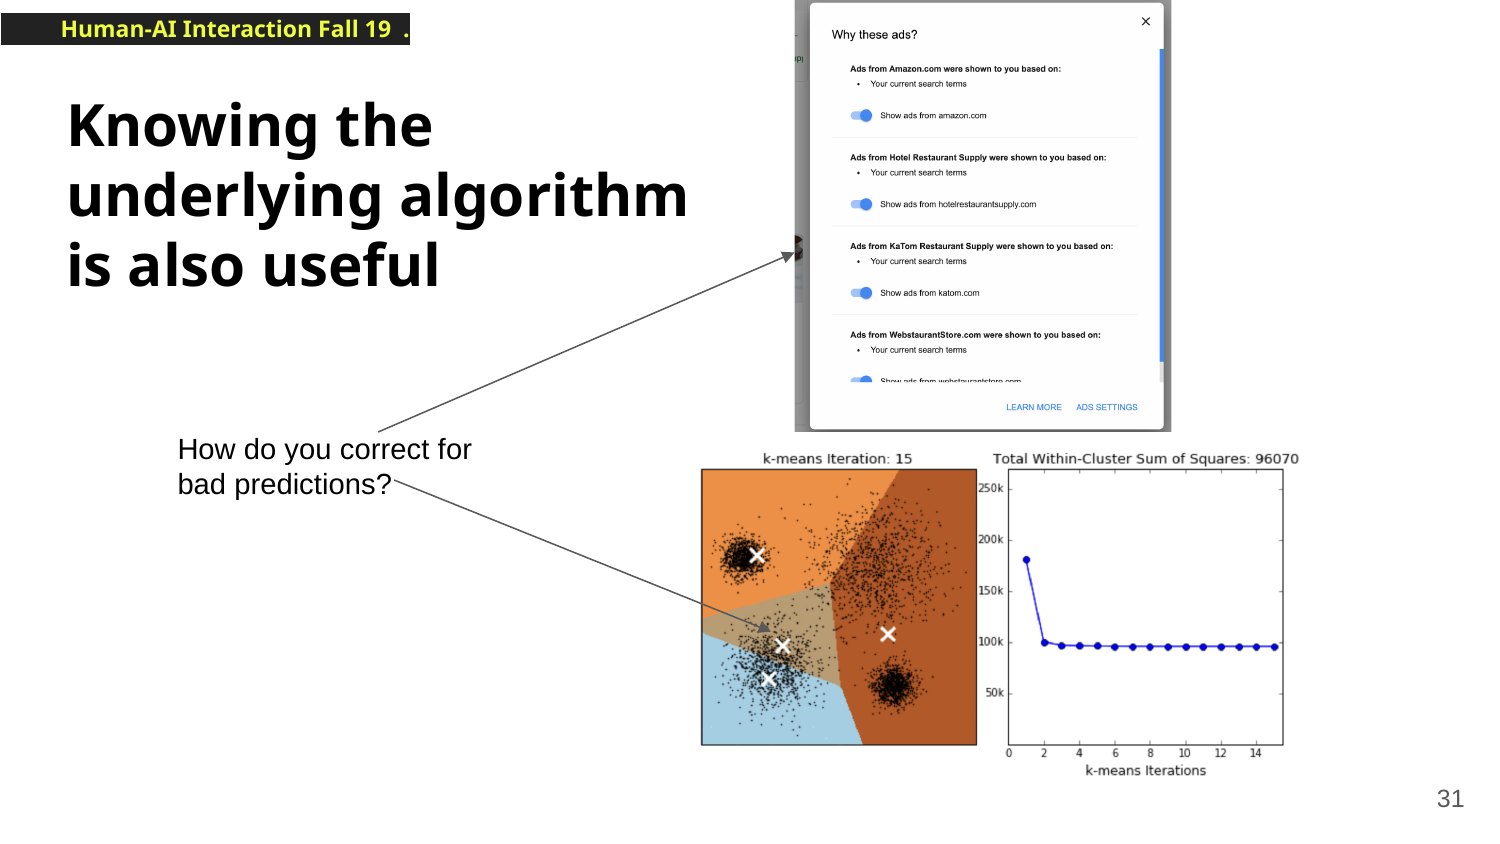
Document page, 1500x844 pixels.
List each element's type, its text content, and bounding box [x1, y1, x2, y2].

picture [677, 0, 1368, 792]
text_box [393, 479, 772, 632]
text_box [377, 252, 789, 433]
title Knowing the underlying algorithm is also useful [51, 72, 750, 167]
text_box How do you correct for bad predictions? [162, 414, 494, 487]
slide_number ‹#› [1389, 764, 1480, 830]
